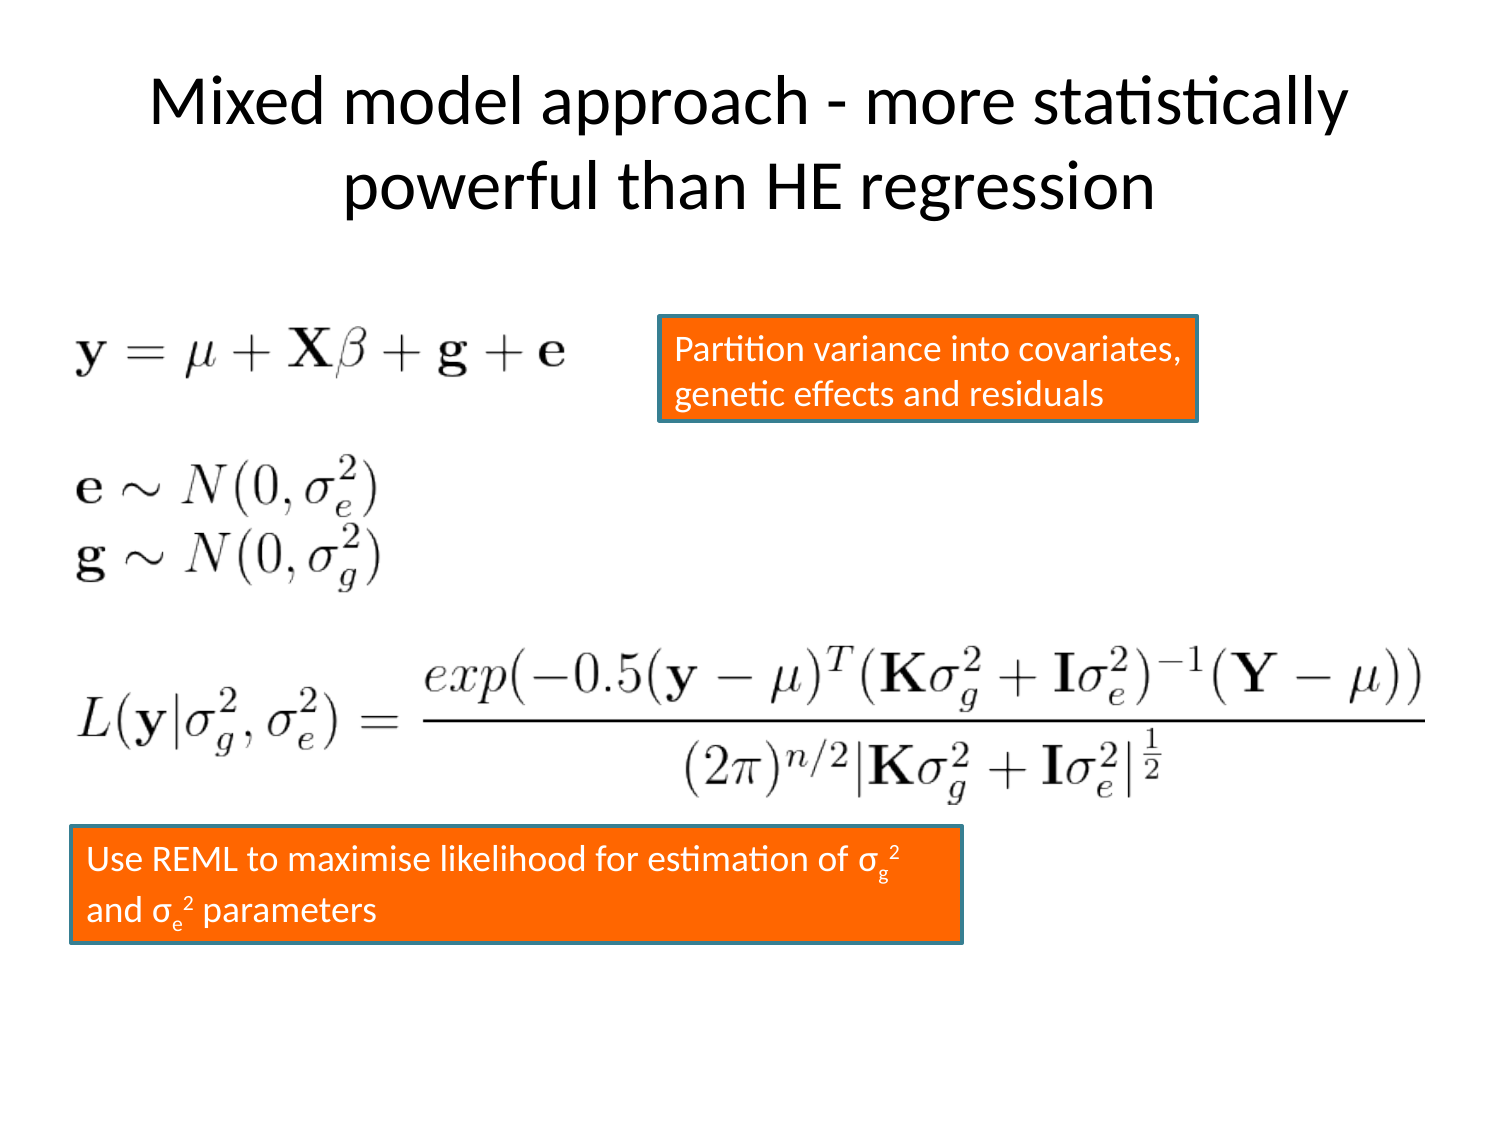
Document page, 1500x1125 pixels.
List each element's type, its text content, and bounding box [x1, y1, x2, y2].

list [74, 212, 1426, 918]
title Mixed model approach - more statistically powerful than HE regression [75, 45, 1425, 212]
text_box Use REML to maximise likelihood for estimation of σg2 and σe2 parameters [69, 920, 964, 945]
